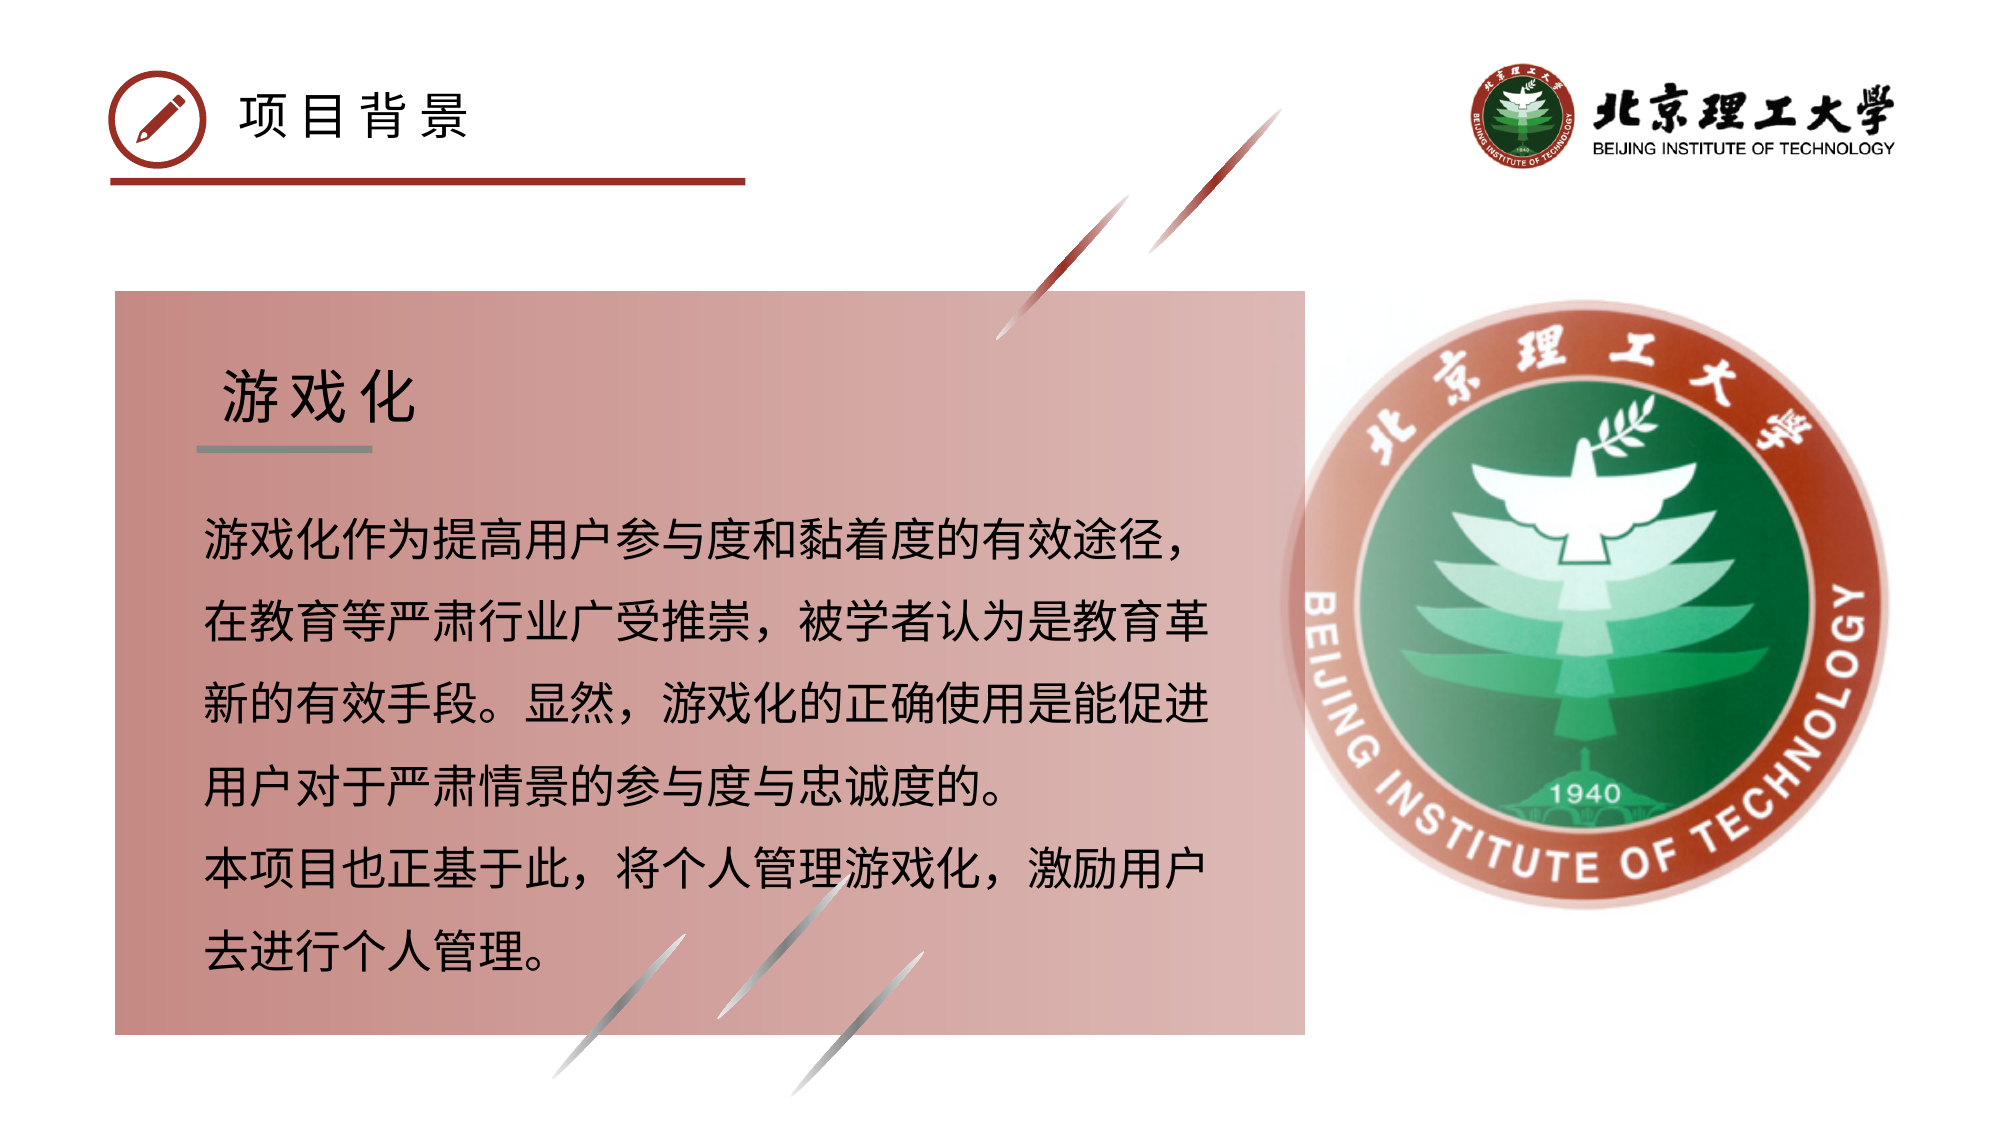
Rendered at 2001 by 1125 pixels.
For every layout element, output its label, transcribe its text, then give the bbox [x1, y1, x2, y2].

text_box 游戏化作为提高用户参与度和黏着度的有效途径，在教育等严肃行业广受推崇，被学者认为是教育革新的有效手段。显然，游戏化的正确使用是能促进用户对于严肃情景的参与度与忠诚度的。 本项目也正基于此，将个人管理游戏化，激励用户去进行个人管理。 [189, 475, 1240, 985]
text_box [1147, 107, 1284, 256]
text_box [196, 445, 373, 454]
text_box [855, 925, 1306, 1035]
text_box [108, 70, 207, 169]
text_box [716, 872, 853, 1021]
text_box [550, 932, 687, 1081]
text_box [114, 291, 1062, 1035]
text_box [1062, 291, 1905, 925]
text_box 项目背景 [223, 77, 485, 152]
text_box [109, 177, 746, 186]
text_box 游戏化 [206, 352, 432, 438]
text_box [994, 193, 1131, 342]
text_box [789, 950, 926, 1099]
picture [1470, 63, 1912, 169]
